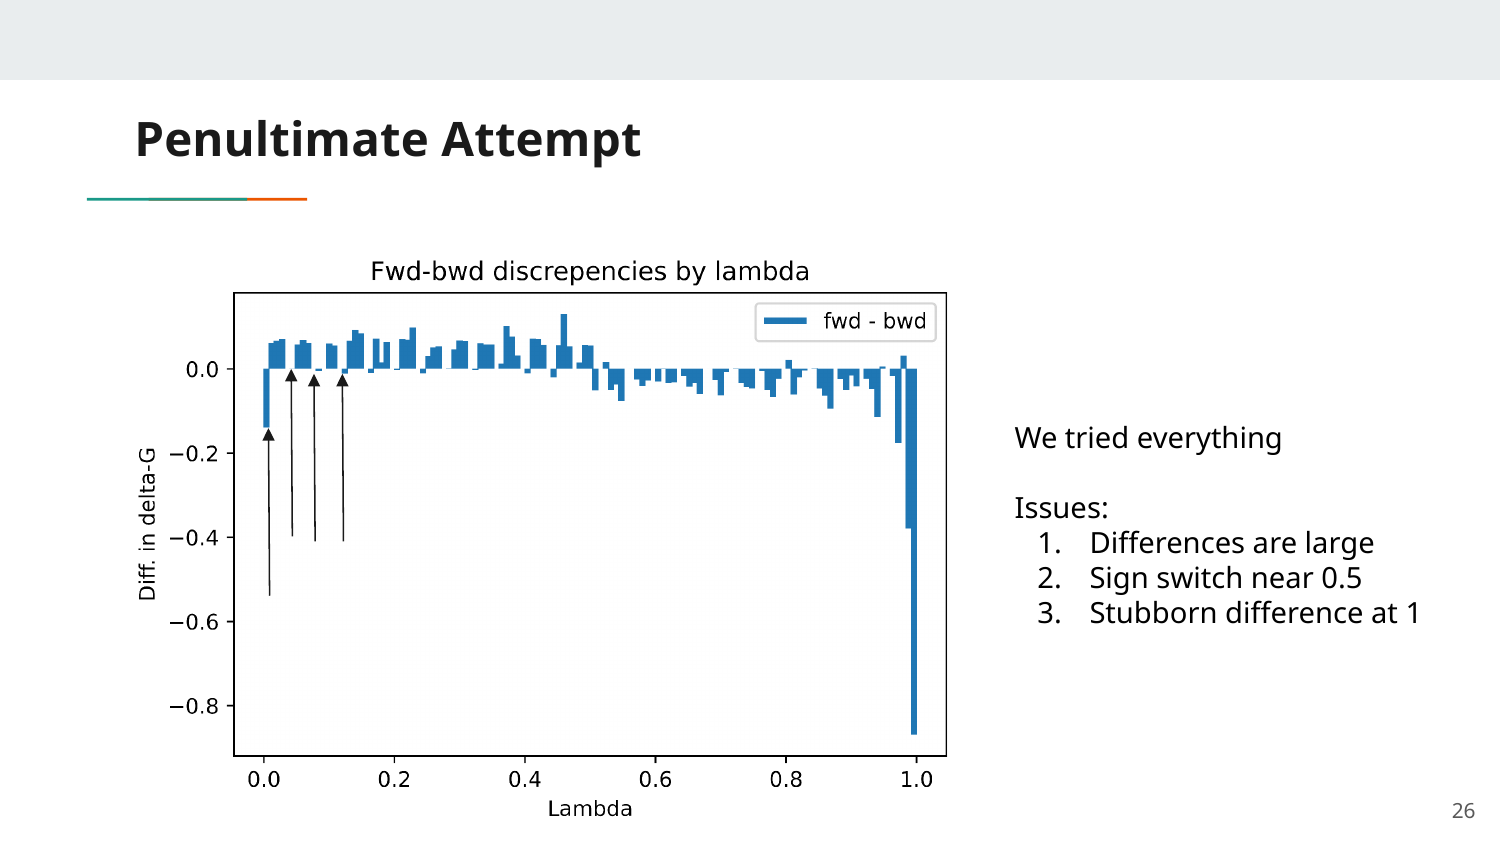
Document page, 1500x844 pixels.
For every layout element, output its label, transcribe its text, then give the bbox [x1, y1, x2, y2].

slide_number ‹#› [1400, 779, 1491, 844]
title Penultimate Attempt [119, 93, 1381, 182]
picture [119, 219, 1038, 832]
text_box We tried everything Issues: Differences are large Sign switch near 0.5 Stubborn difference at 1 [1043, 404, 1476, 644]
